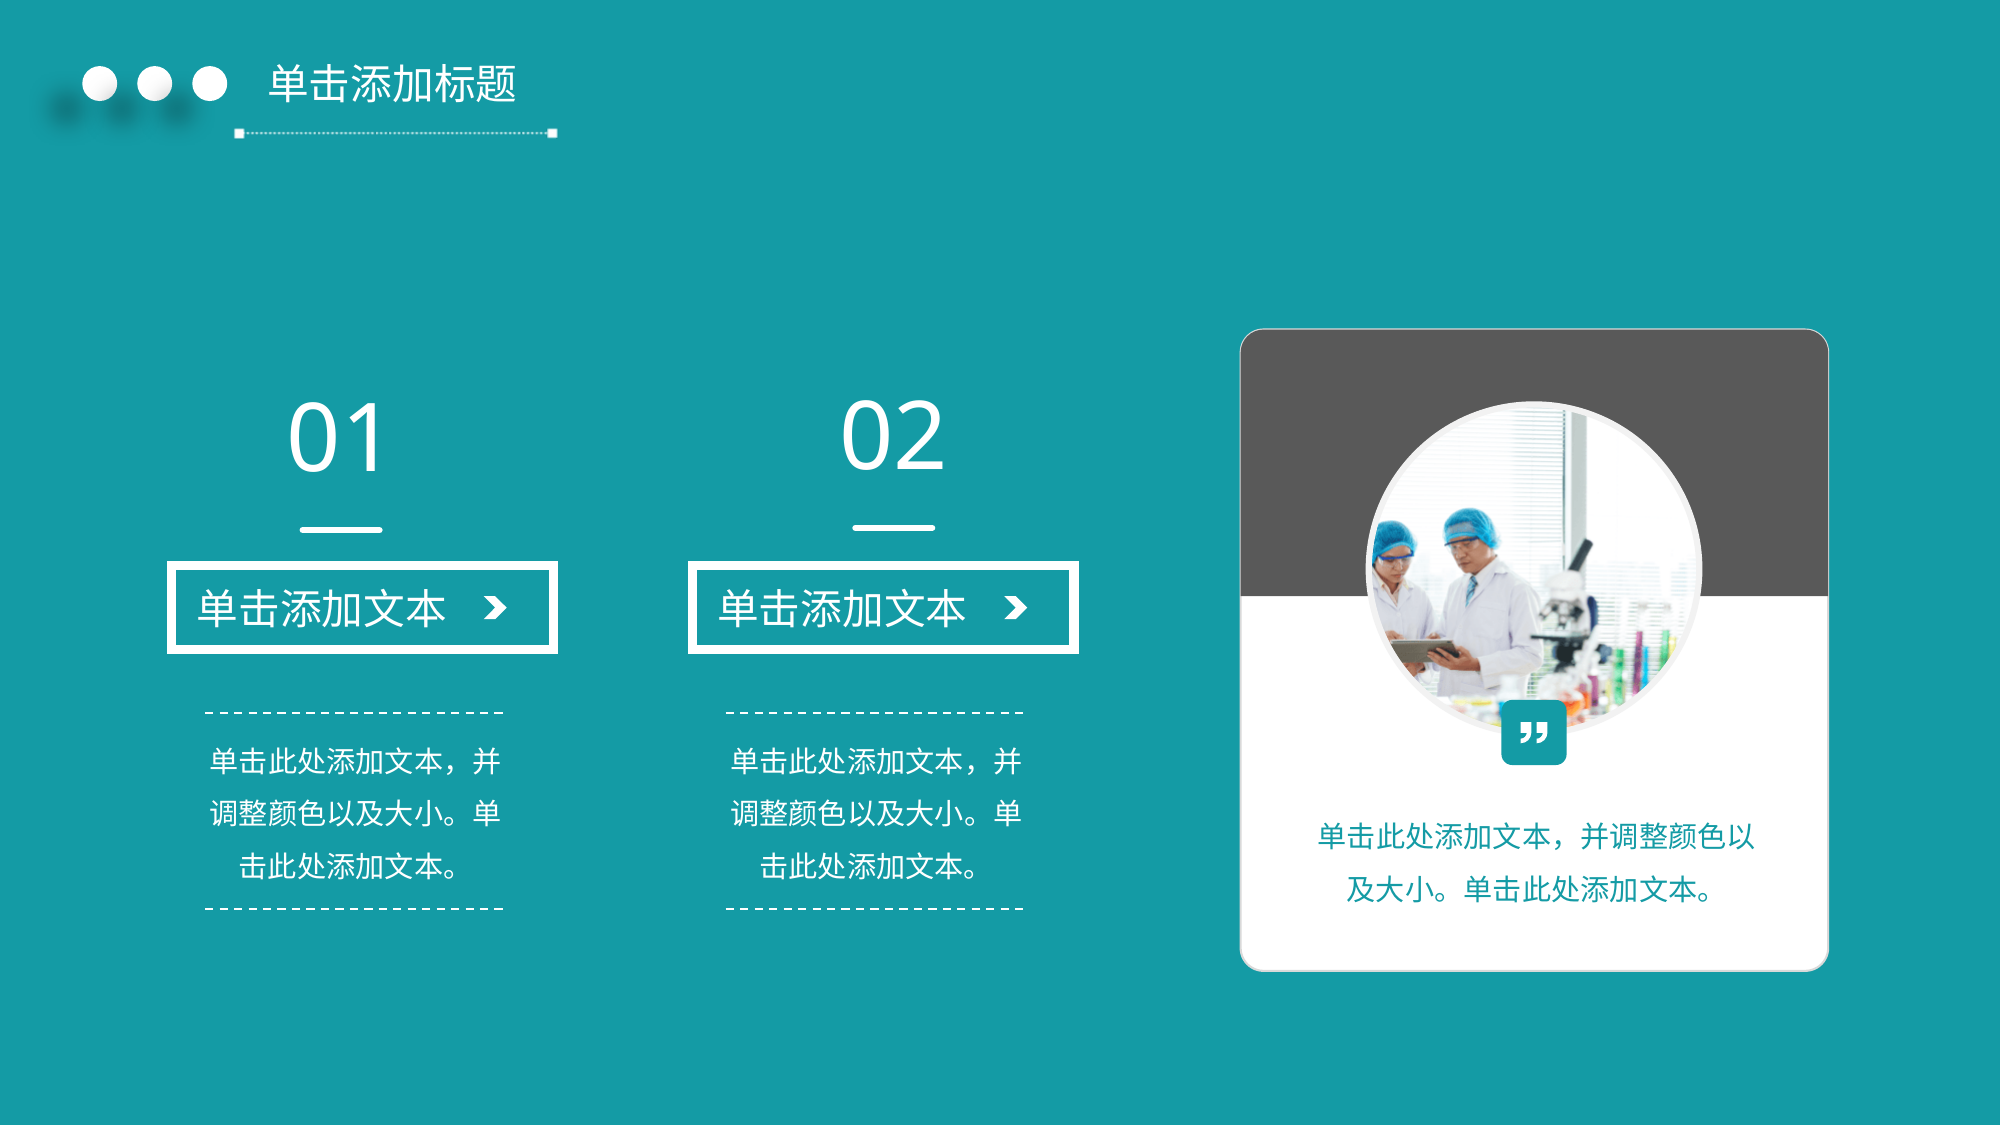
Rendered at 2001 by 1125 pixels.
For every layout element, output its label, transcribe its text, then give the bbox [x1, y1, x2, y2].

text_box [1367, 403, 1701, 732]
text_box [1003, 595, 1028, 621]
picture [345, 0, 411, 336]
text_box [482, 595, 508, 621]
text_box [1500, 698, 1568, 767]
text_box [1536, 722, 1548, 744]
text_box 单击添加标题 [411, 50, 559, 97]
text_box 02 [823, 360, 965, 503]
text_box [136, 65, 173, 101]
text_box [1239, 598, 1830, 972]
text_box 单击此处添加文本，并调整颜色以及大小。单击此处添加文本。 [704, 718, 1049, 891]
text_box 单击此处添加文本，并调整颜色以及大小。单击此处添加文本。 [1291, 793, 1783, 914]
text_box [1239, 328, 1830, 598]
text_box [171, 564, 554, 651]
text_box [691, 564, 1075, 651]
text_box 单击添加文本 [103, 575, 462, 641]
text_box [191, 65, 229, 97]
text_box 单击此处添加文本，并调整颜色以及大小。单击此处添加文本。 [183, 718, 528, 891]
text_box 单击添加文本 [623, 575, 983, 641]
text_box [1520, 722, 1532, 744]
text_box [81, 65, 118, 101]
text_box 单击添加标题 [252, 50, 345, 97]
text_box 01 [270, 363, 412, 505]
